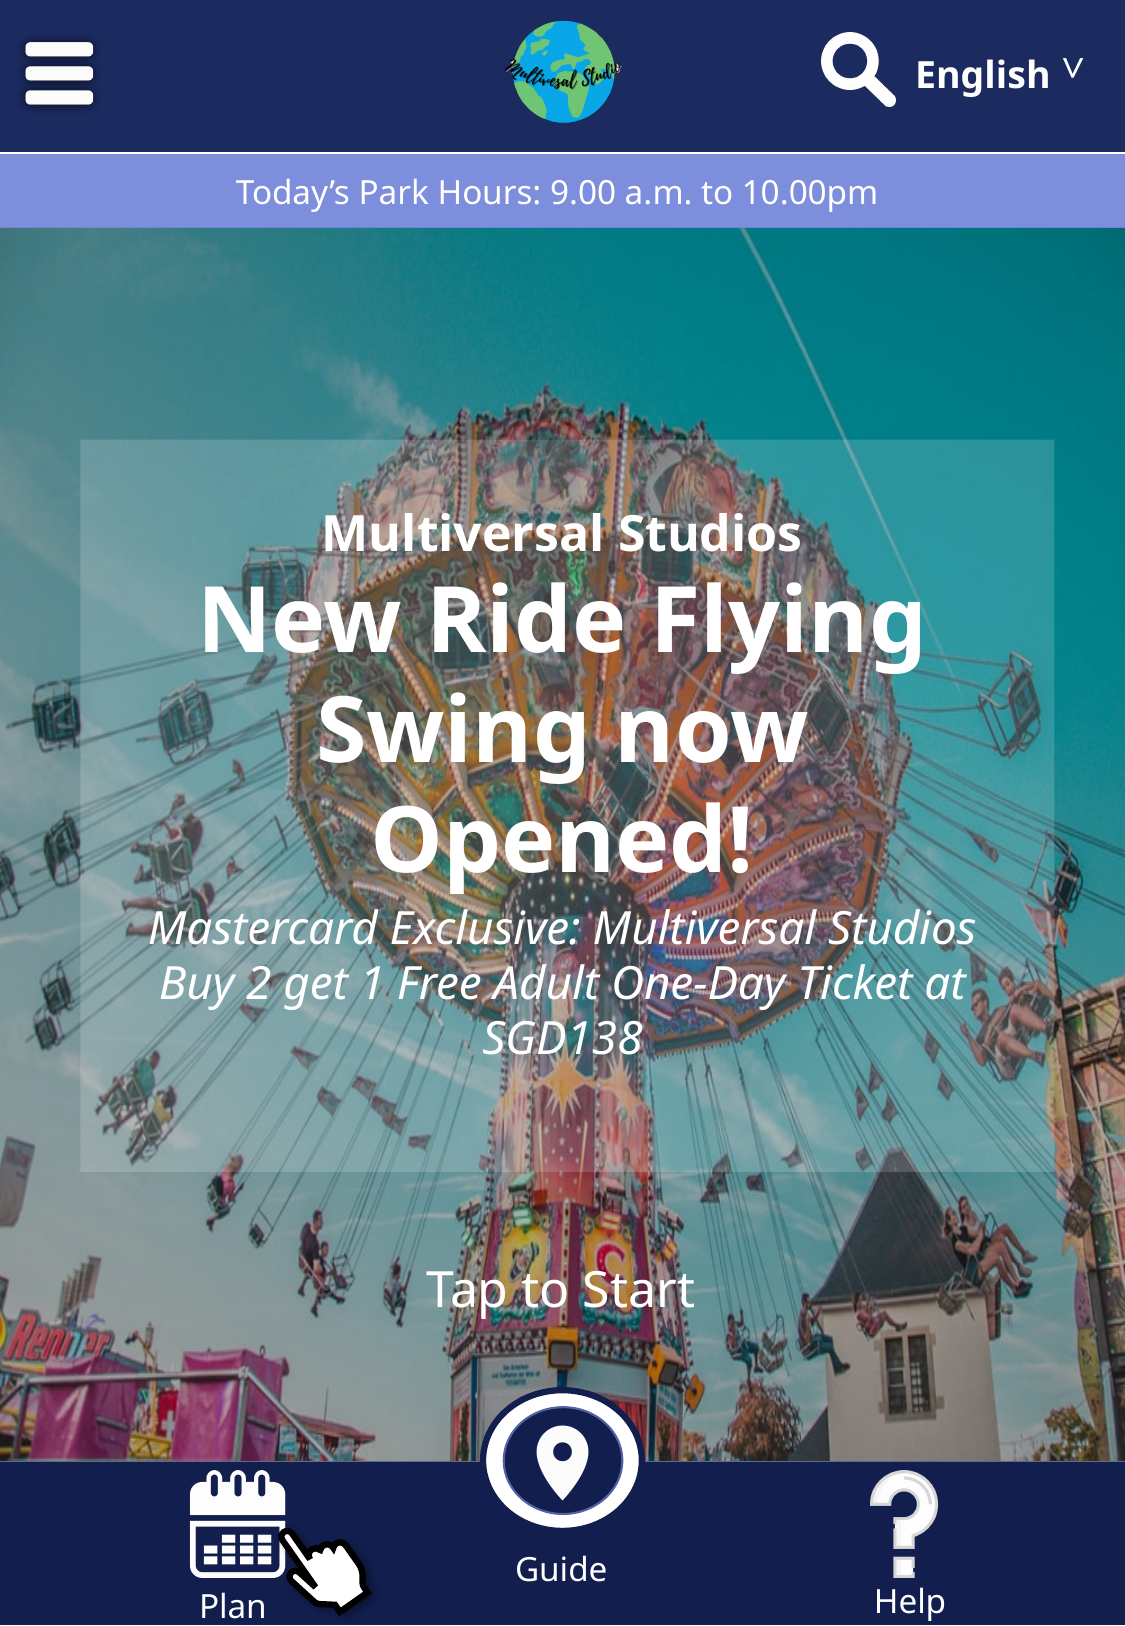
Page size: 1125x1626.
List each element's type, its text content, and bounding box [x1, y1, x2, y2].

picture [0, 227, 1125, 1390]
picture [453, 0, 672, 153]
text_box [0, 0, 124, 154]
text_box [0, 153, 1125, 227]
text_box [0, 1390, 1125, 1625]
text_box Today’s Park Hours: 9.00 a.m. to 10.00pm [221, 163, 904, 219]
picture [518, 1418, 607, 1508]
text_box [788, 0, 916, 154]
